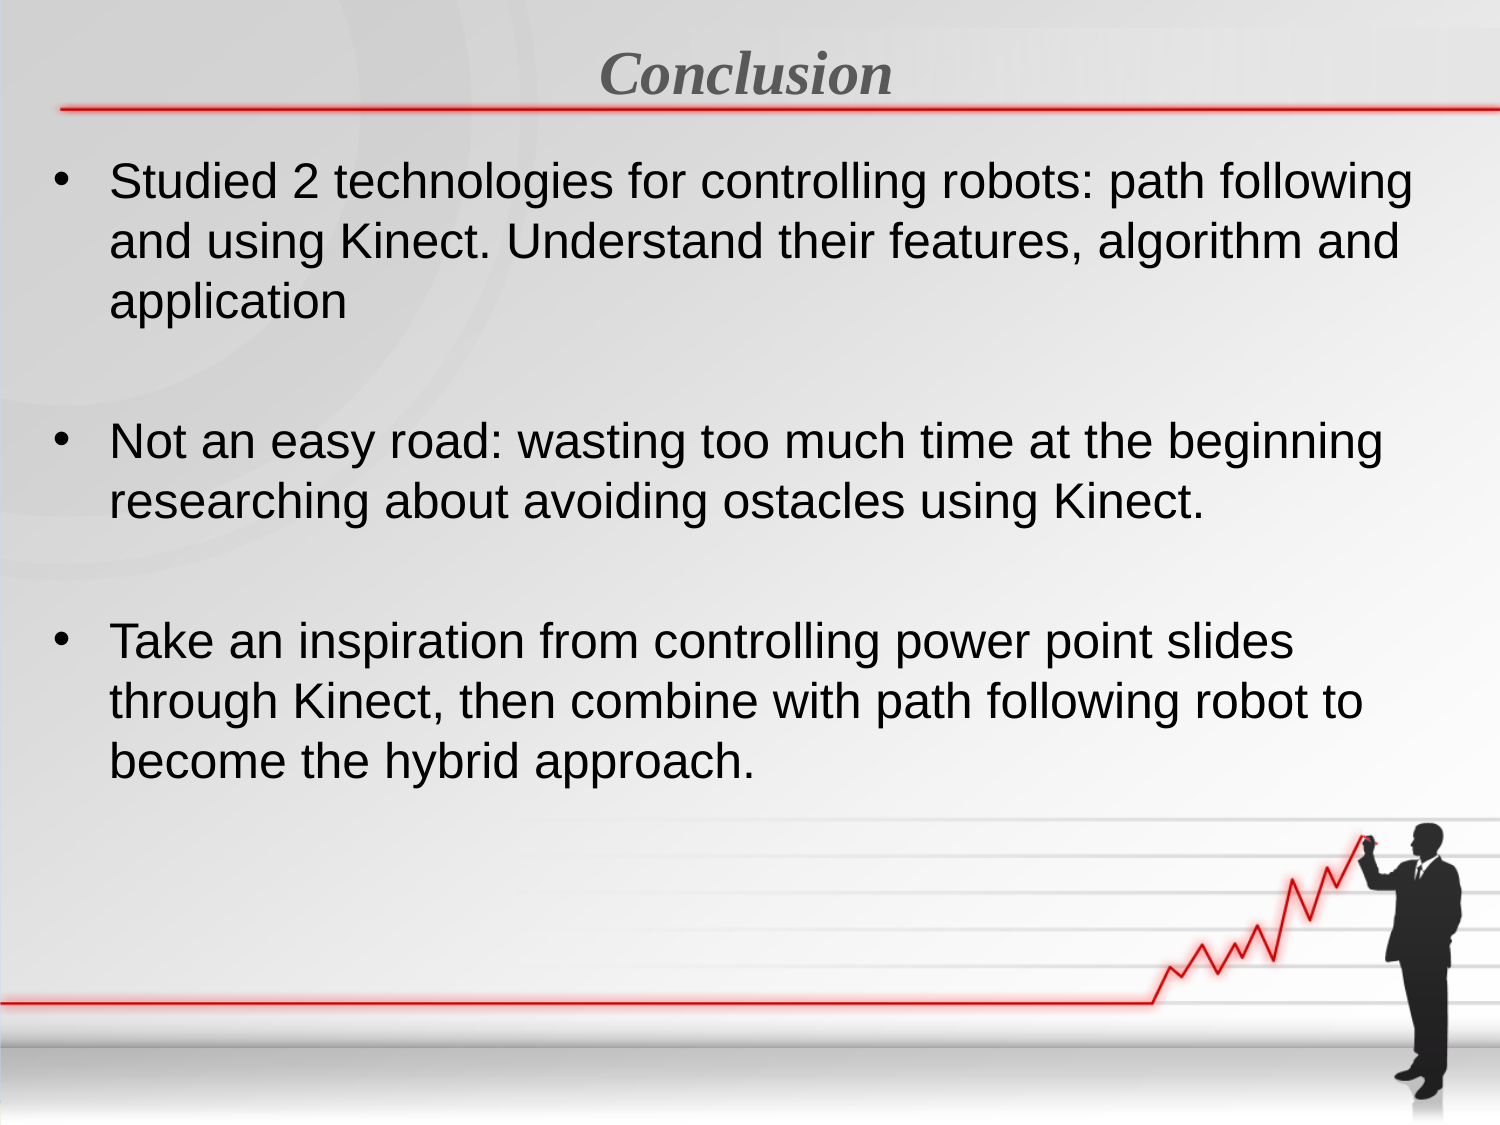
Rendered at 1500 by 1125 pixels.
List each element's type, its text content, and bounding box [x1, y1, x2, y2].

title Conclusion [256, 34, 1238, 105]
picture [0, 0, 1500, 1125]
list Studied 2 technologies for controlling robots: path following and using Kinect. Understand their features, algorithm and application Not an easy road: wasting too much time at the beginning researching about avoiding ostacles using Kinect. Take an inspiration from controlling power point slides through Kinect, then combine with path following robot to become the hybrid approach. [37, 140, 1462, 1005]
